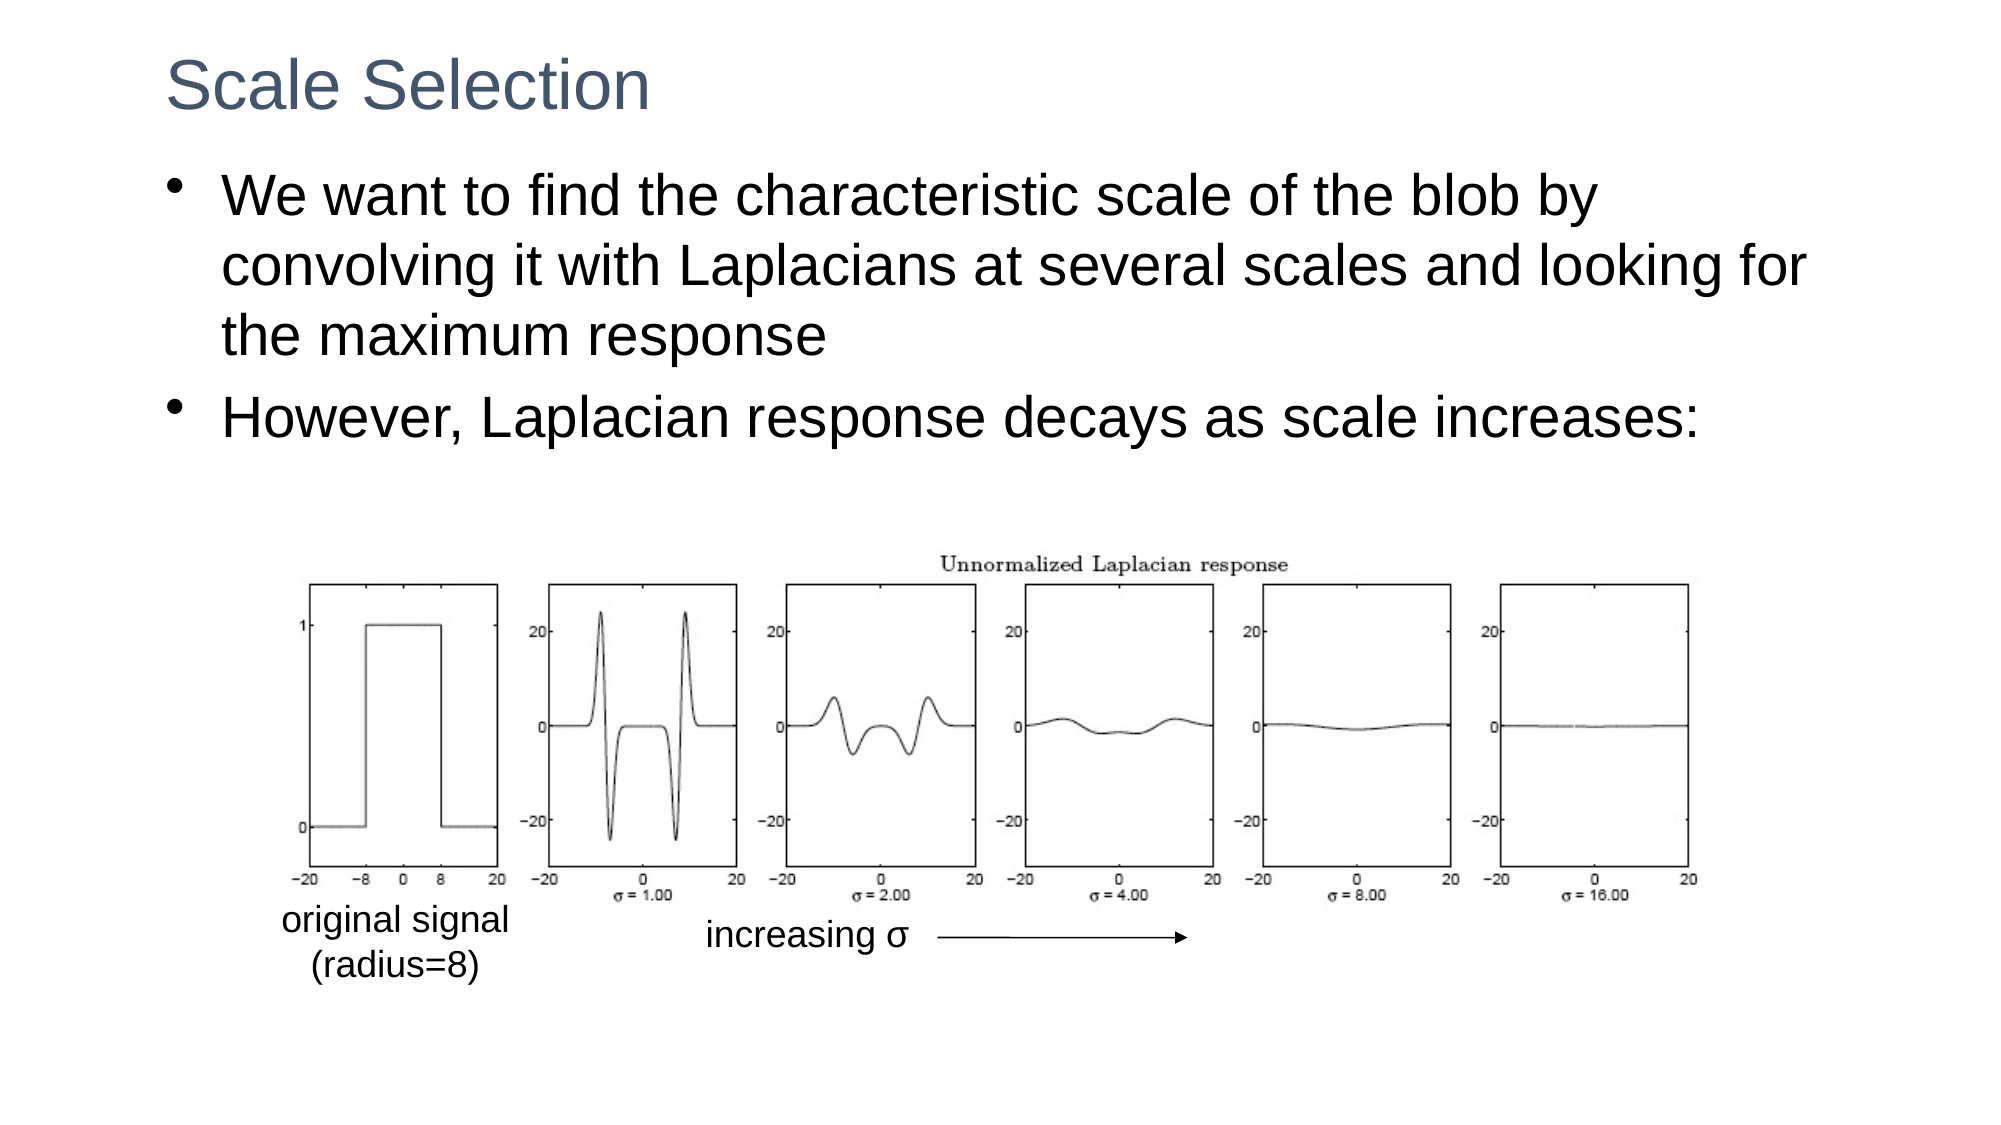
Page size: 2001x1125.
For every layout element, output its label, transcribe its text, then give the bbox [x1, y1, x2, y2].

list We want to find the characteristic scale of the blob by convolving it with Laplacians at several scales and looking for the maximum response However, Laplacian response decays as scale increases: [149, 149, 1851, 1013]
title Scale Selection [149, 12, 1851, 149]
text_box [265, 537, 1719, 993]
